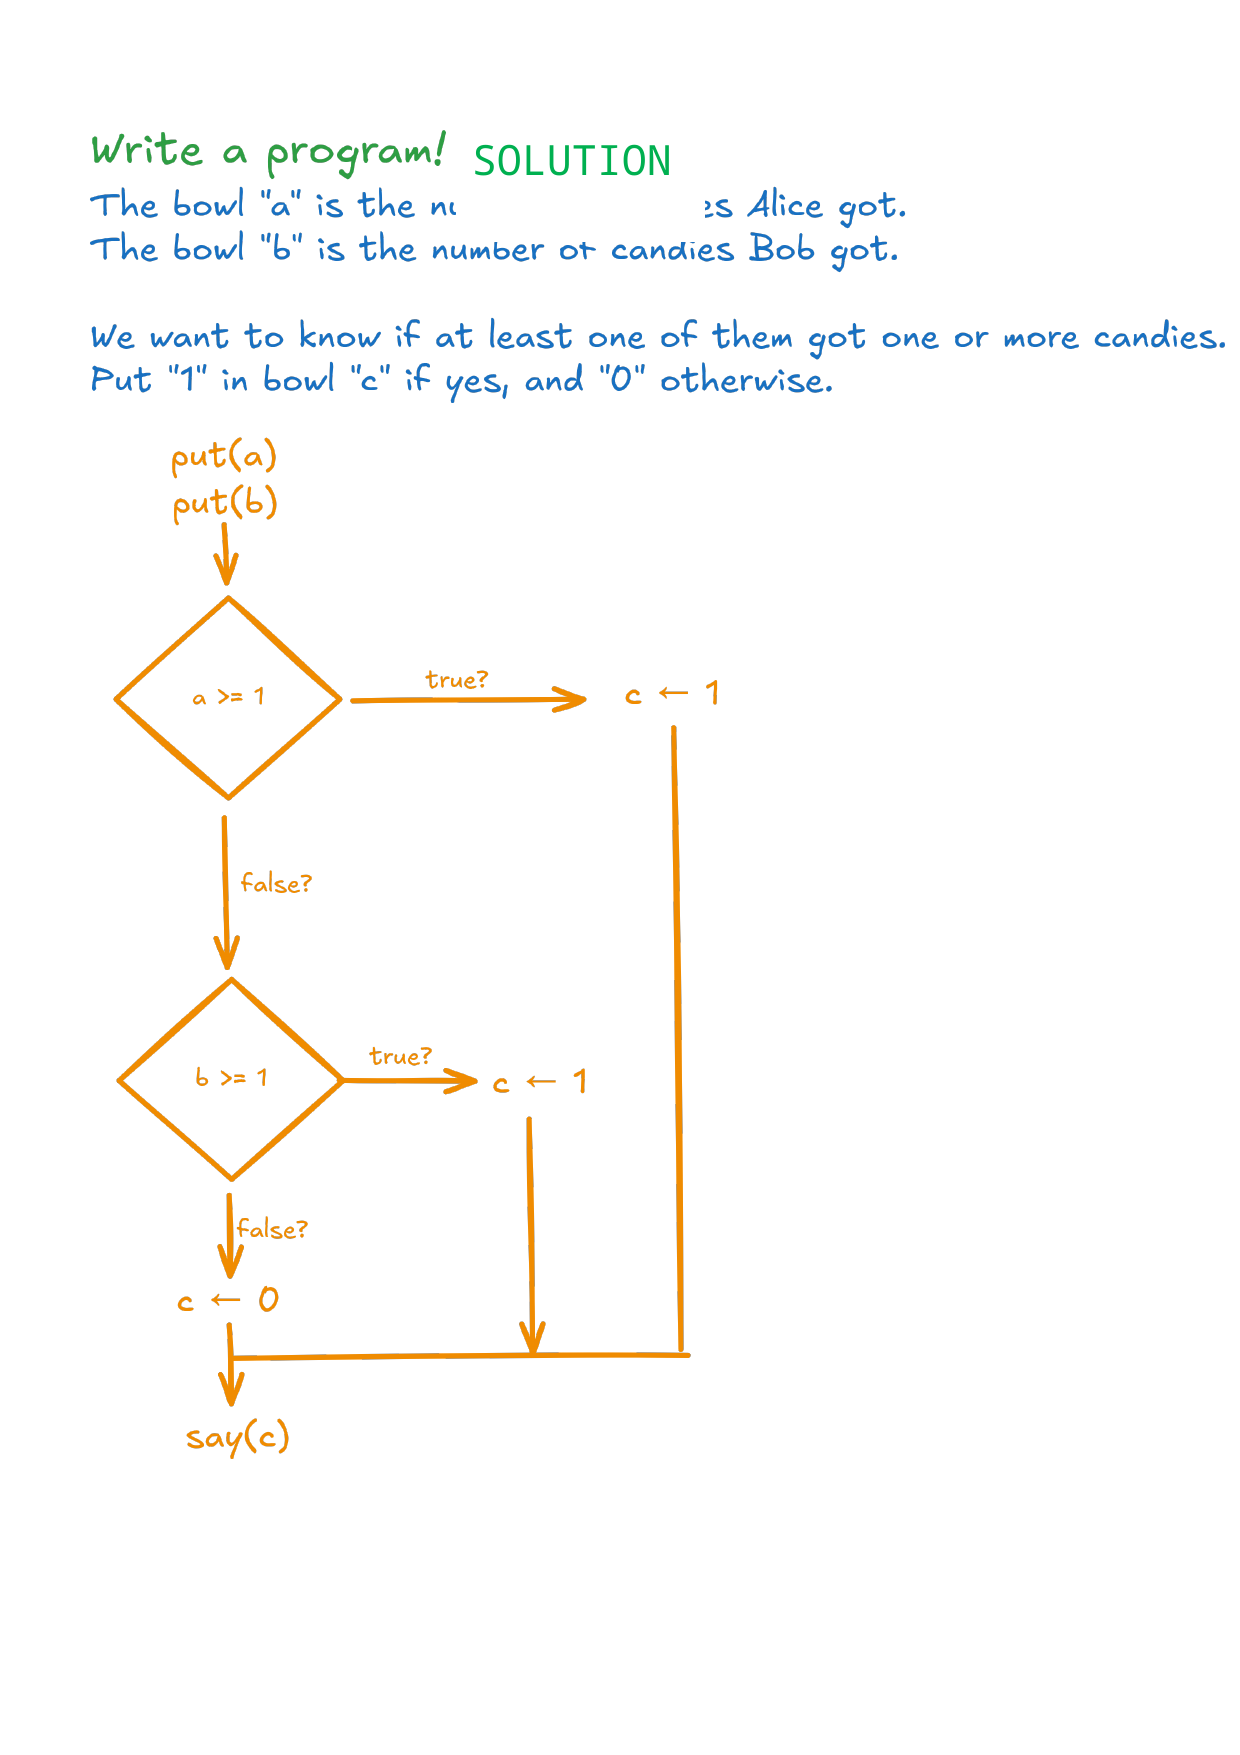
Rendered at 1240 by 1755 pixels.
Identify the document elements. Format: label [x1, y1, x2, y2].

picture [77, 110, 1239, 1471]
